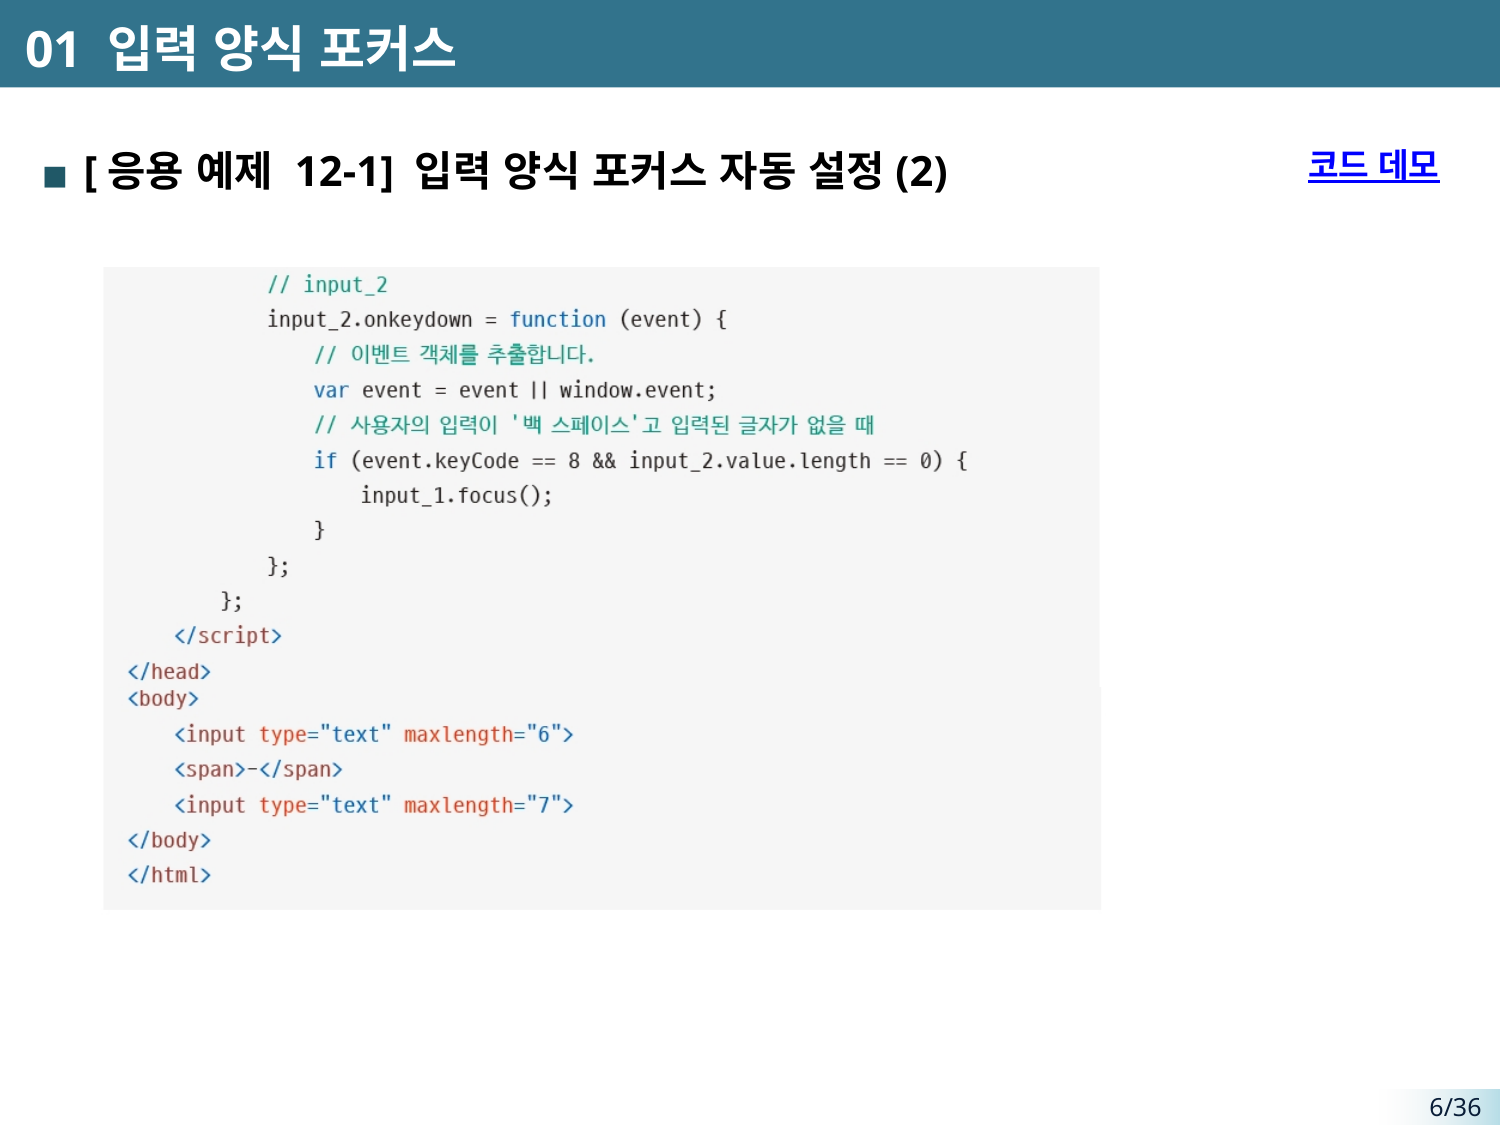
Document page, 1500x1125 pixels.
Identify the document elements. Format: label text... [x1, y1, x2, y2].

list [응용 예제 12-1] 입력 양식 포커스 자동 설정(2) [10, 126, 1481, 1057]
title 01 입력 양식 포커스 [10, 8, 1288, 87]
text_box 코드 데모 [1293, 137, 1495, 193]
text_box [100, 266, 1109, 916]
